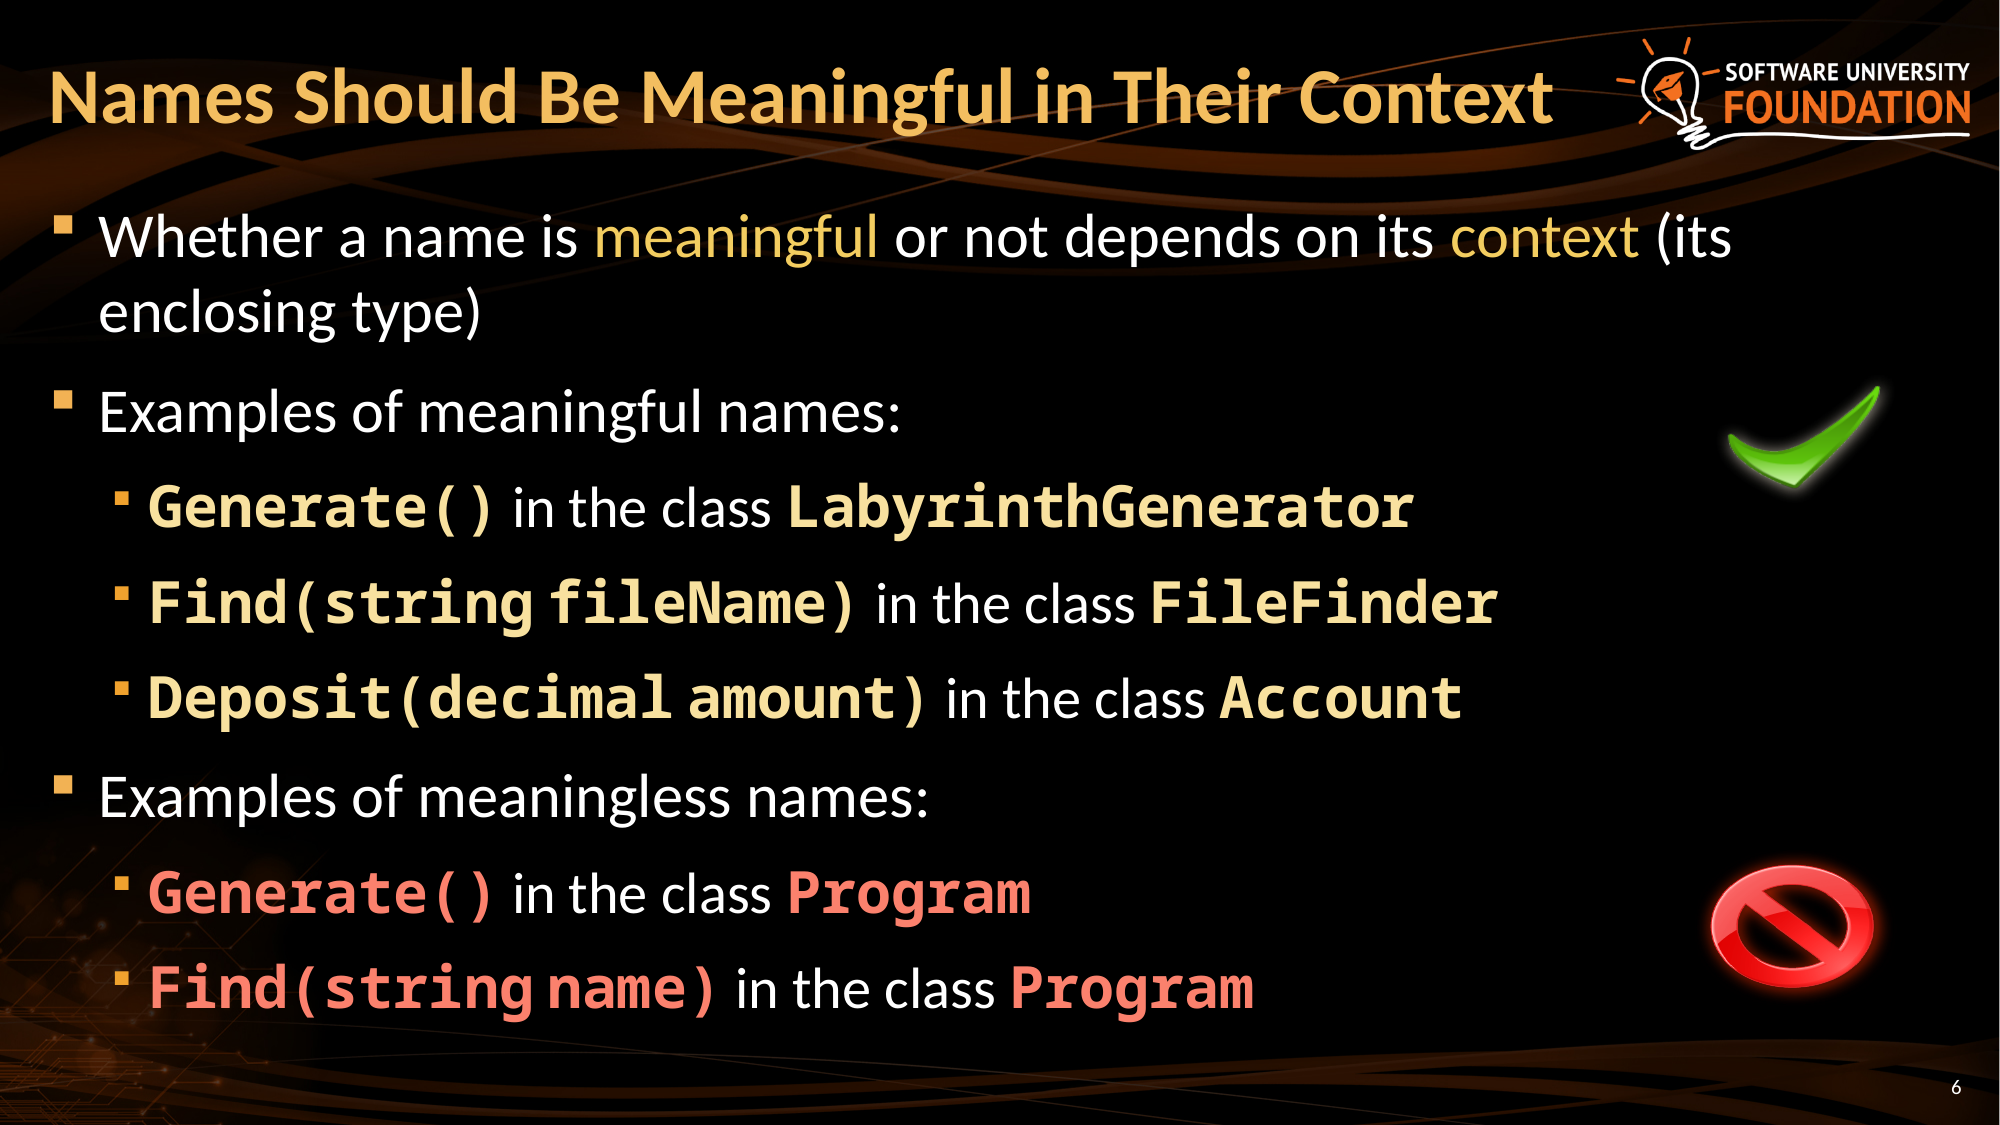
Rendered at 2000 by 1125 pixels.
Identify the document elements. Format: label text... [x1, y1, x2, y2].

picture [0, 0, 2000, 1125]
title Names Should Be Meaningful in Their Context [30, 6, 1602, 189]
list Whether a name is meaningful or not depends on its context (its enclosing type) Examples of meaningful names: Generate() in the class LabyrinthGenerator Find(string fileName) in the class FileFinder Deposit(decimal amount) in the class Account Examples of meaningless names: Generate() in the class Program Find(string name) in the class Program [31, 188, 1968, 1103]
slide_number 26 [1701, 363, 1896, 515]
title Naming Constants in C# [1705, 367, 1892, 511]
